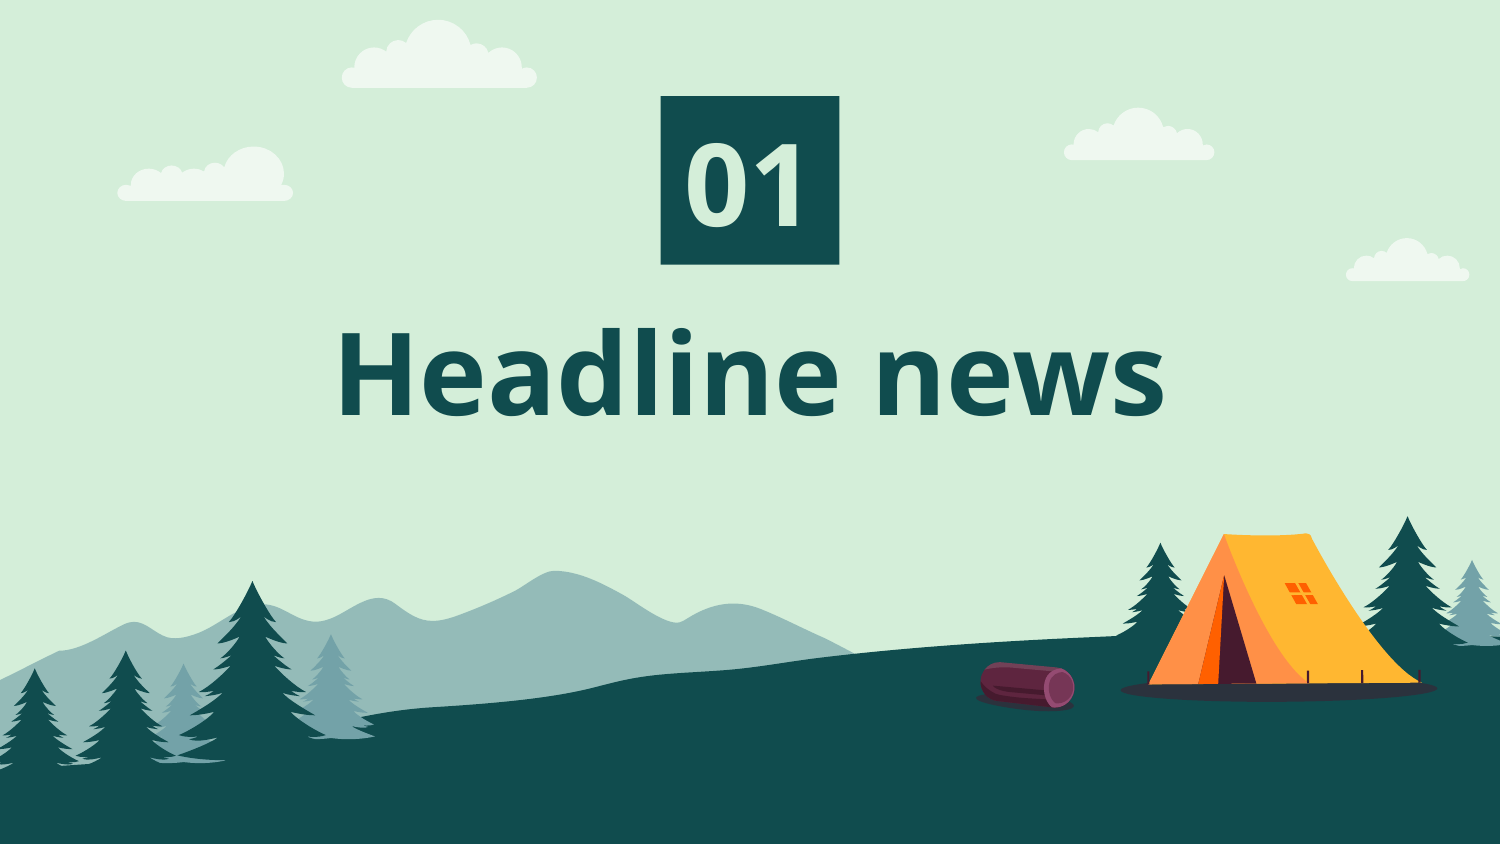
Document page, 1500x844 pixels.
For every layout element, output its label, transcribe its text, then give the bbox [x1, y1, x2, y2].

title Headline news [258, 290, 1242, 424]
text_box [117, 19, 1470, 282]
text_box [975, 533, 1438, 712]
